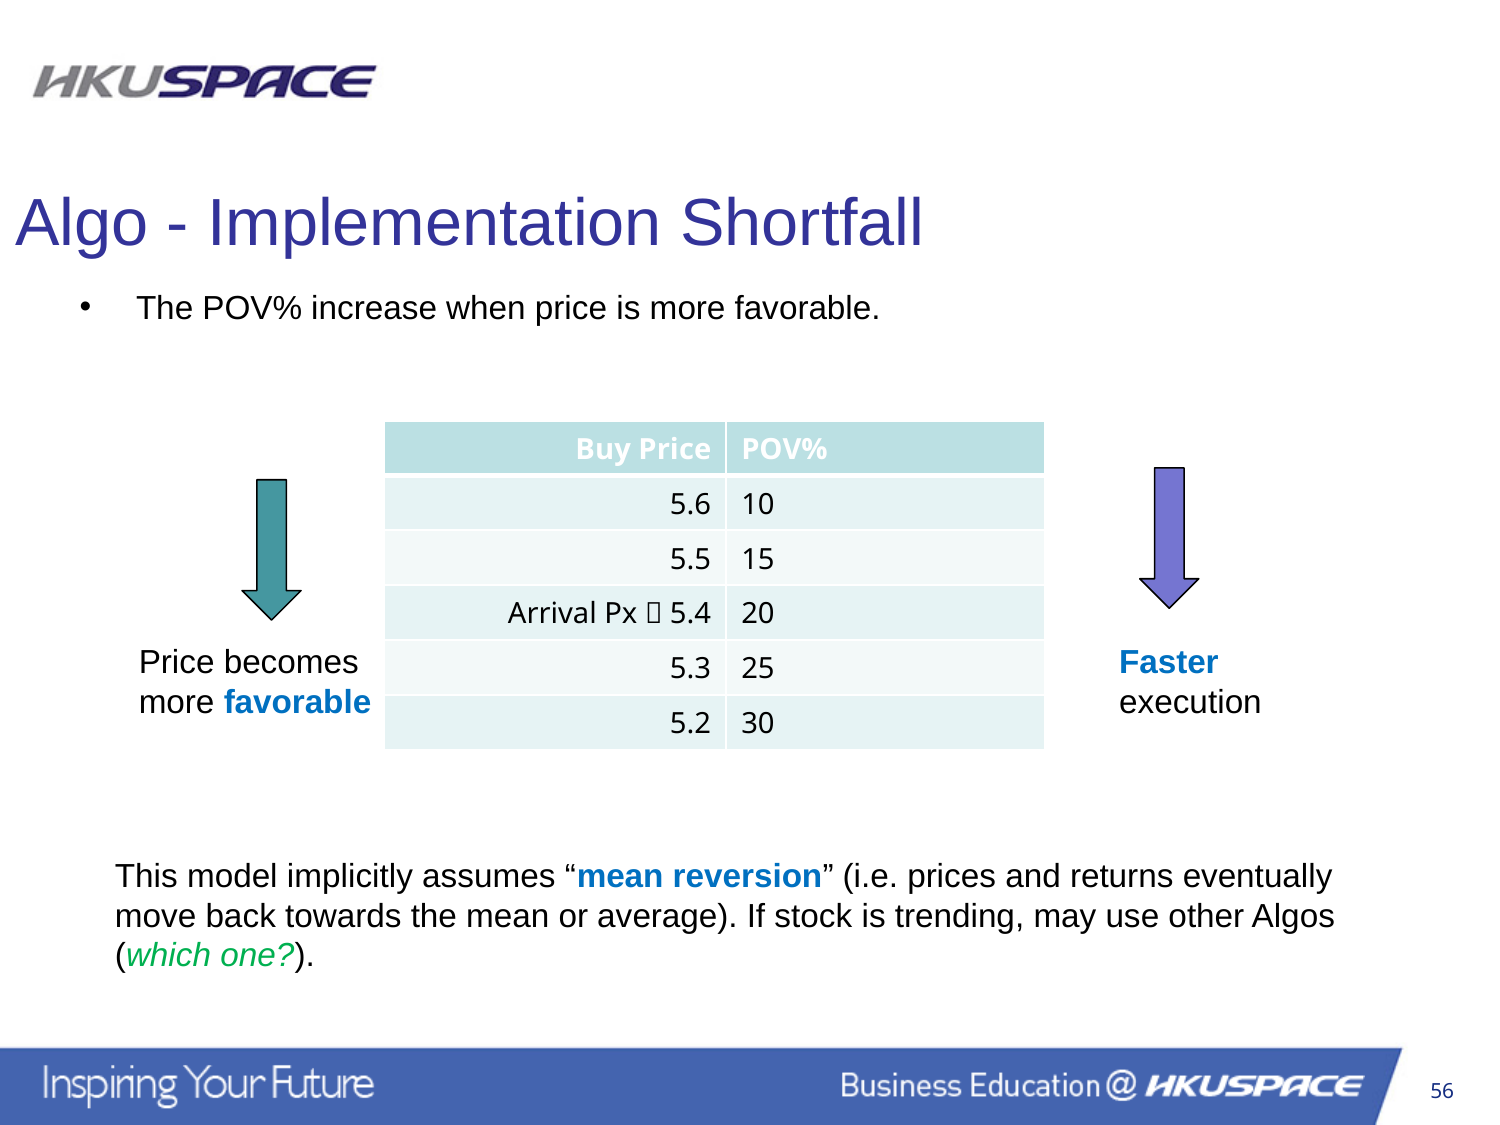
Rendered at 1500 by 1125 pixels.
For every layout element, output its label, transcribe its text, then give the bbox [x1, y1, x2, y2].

slide_number 56 [1415, 1070, 1499, 1125]
text_box This model implicitly assumes “mean reversion” (i.e. prices and returns eventually move back towards the mean or average). If stock is trending, may use other Algos (which one?). [100, 846, 1353, 1021]
table_header POV% [727, 422, 1044, 473]
table_cell 15 [727, 531, 1044, 584]
text_box Faster execution [1104, 633, 1294, 728]
table_cell 20 [727, 586, 1044, 639]
table_cell 30 [727, 696, 1044, 749]
text_box [242, 479, 302, 621]
title Algo - Implementation Shortfall [0, 101, 1325, 266]
table_cell 25 [727, 641, 1044, 694]
text_box [1139, 467, 1199, 609]
table_cell 5.6 [385, 478, 725, 529]
table_cell 5.3 [396, 641, 725, 694]
text_box The POV% increase when price is more favorable. [64, 278, 1483, 551]
table_header Buy Price [385, 422, 725, 473]
table_cell 10 [727, 478, 1044, 529]
table_cell 5.5 [385, 531, 725, 584]
table_cell Arrival Px  5.4 [385, 586, 725, 639]
picture [0, 0, 1500, 1125]
table_cell 5.2 [385, 696, 725, 749]
text_box Price becomes more favorable [123, 633, 396, 728]
